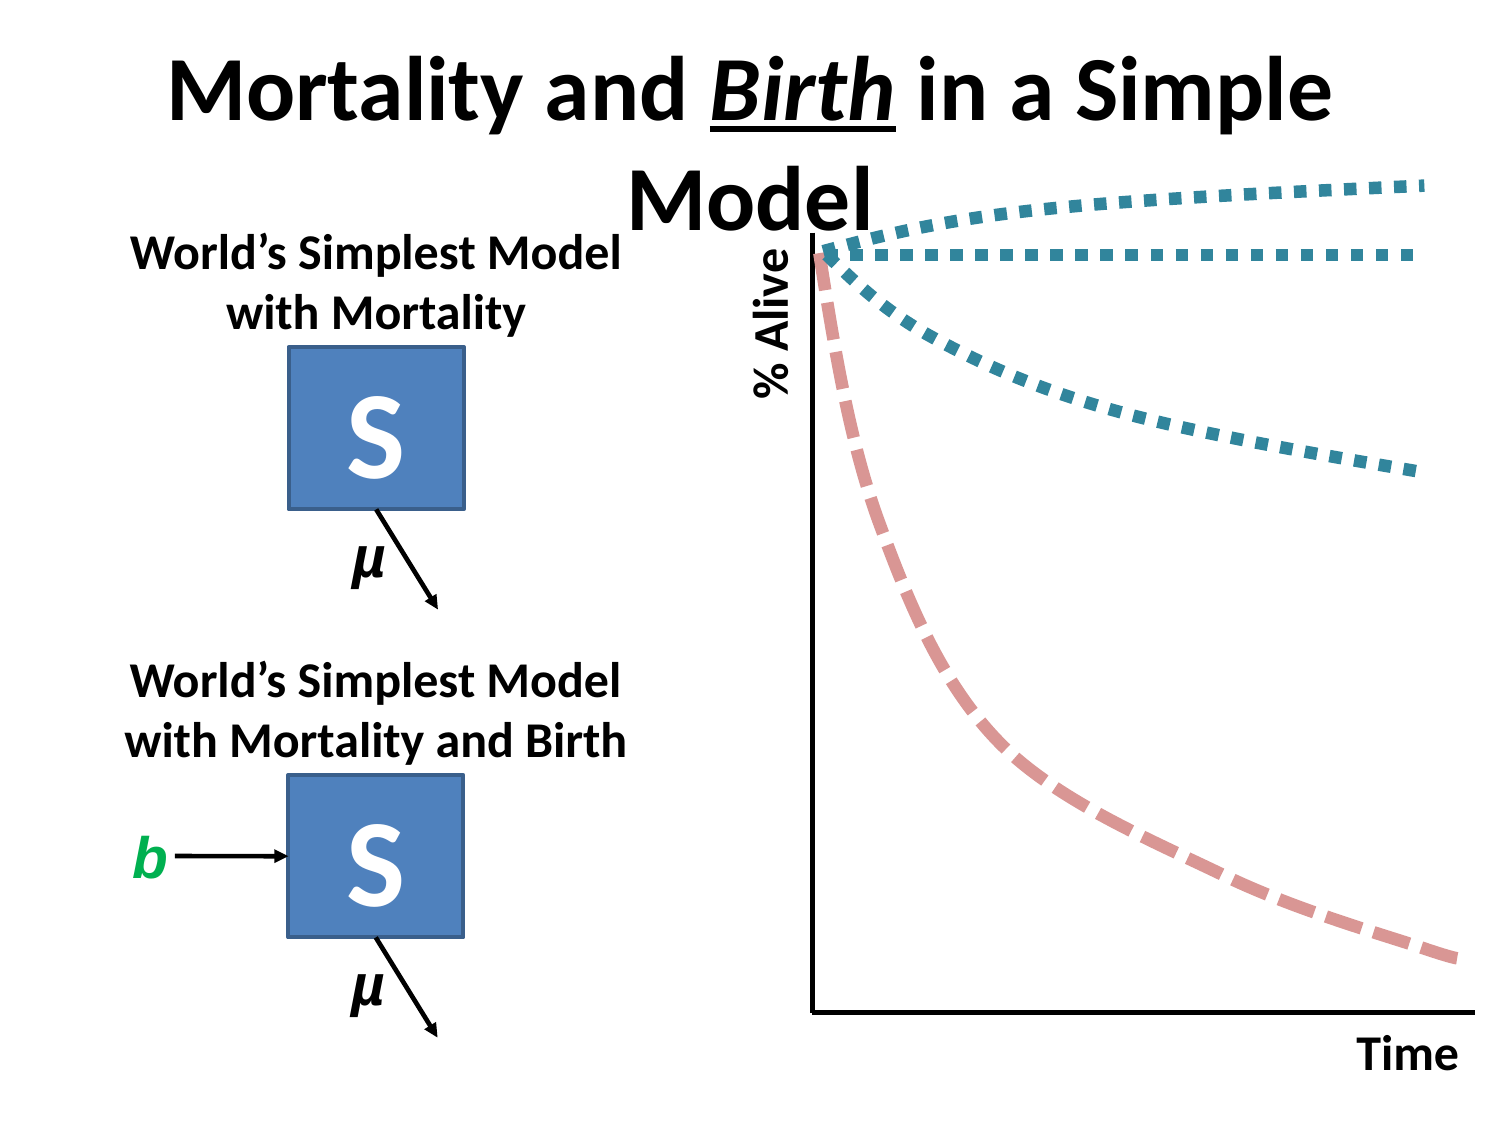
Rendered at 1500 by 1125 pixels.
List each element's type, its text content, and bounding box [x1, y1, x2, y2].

text_box [825, 253, 1425, 475]
text_box b [117, 813, 183, 898]
text_box % Alive [730, 233, 806, 415]
text_box µ [336, 939, 371, 1025]
text_box [830, 253, 1425, 257]
text_box Time [1341, 1018, 1475, 1089]
title Mortality and Birth in a Simple Model [75, 45, 1425, 233]
text_box S [287, 348, 466, 511]
text_box World’s Simplest Model with Mortality and Birth [109, 640, 643, 776]
text_box World’s Simplest Model with Mortality [115, 212, 638, 348]
text_box [817, 252, 1465, 961]
text_box S [286, 776, 465, 939]
text_box µ [337, 511, 371, 596]
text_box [375, 937, 438, 1038]
text_box [822, 183, 1425, 254]
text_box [375, 509, 439, 610]
